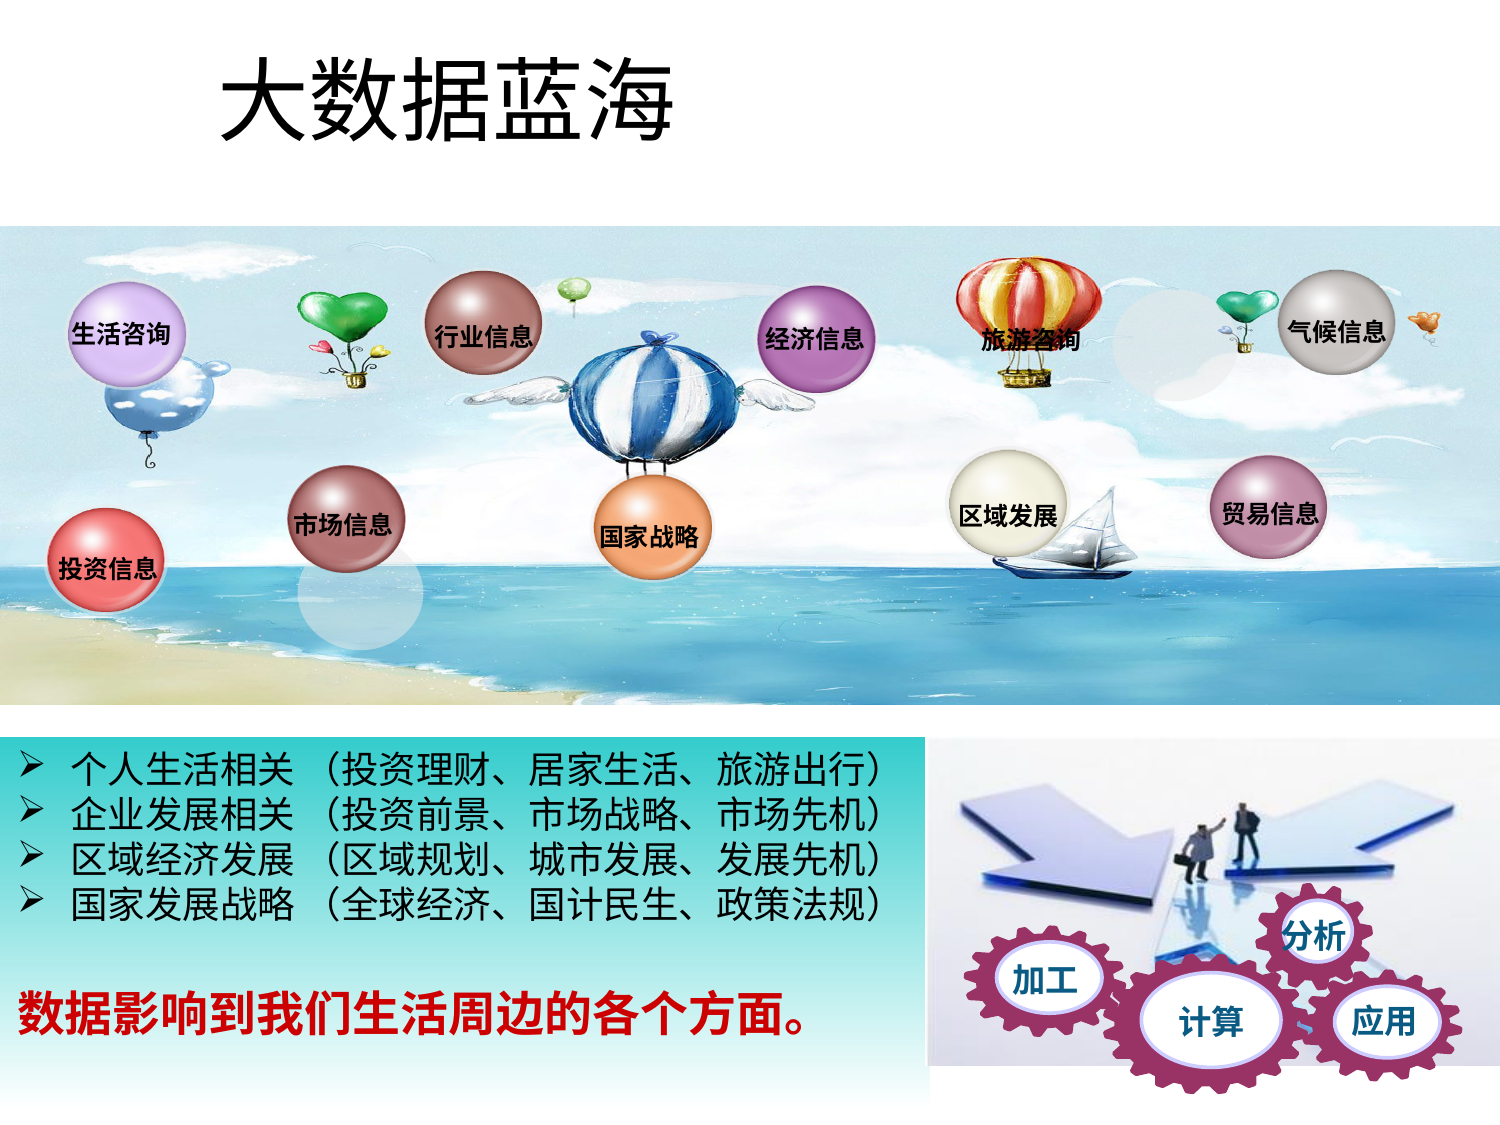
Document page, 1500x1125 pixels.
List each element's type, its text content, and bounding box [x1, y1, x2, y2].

picture [925, 736, 1500, 1067]
slide_number [1083, 1074, 1157, 1080]
text_box [1397, 1074, 1408, 1078]
title 大数据蓝海 [202, 35, 1353, 161]
text_box [1368, 1074, 1381, 1080]
text_box [1154, 1074, 1257, 1093]
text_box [0, 225, 1500, 705]
slide_number [1255, 1074, 1370, 1080]
text_box 个人生活相关 （投资理财、居家生活、旅游出行） 企业发展相关 （投资前景、市场战略、市场先机） 区域经济发展 （区域规划、城市发展、发展先机） 国家发展战略 （全球经济、国计民生、政策法规） 数据影响到我们生活周边的各个方面。 [0, 737, 930, 1108]
slide_number [1377, 1074, 1421, 1080]
